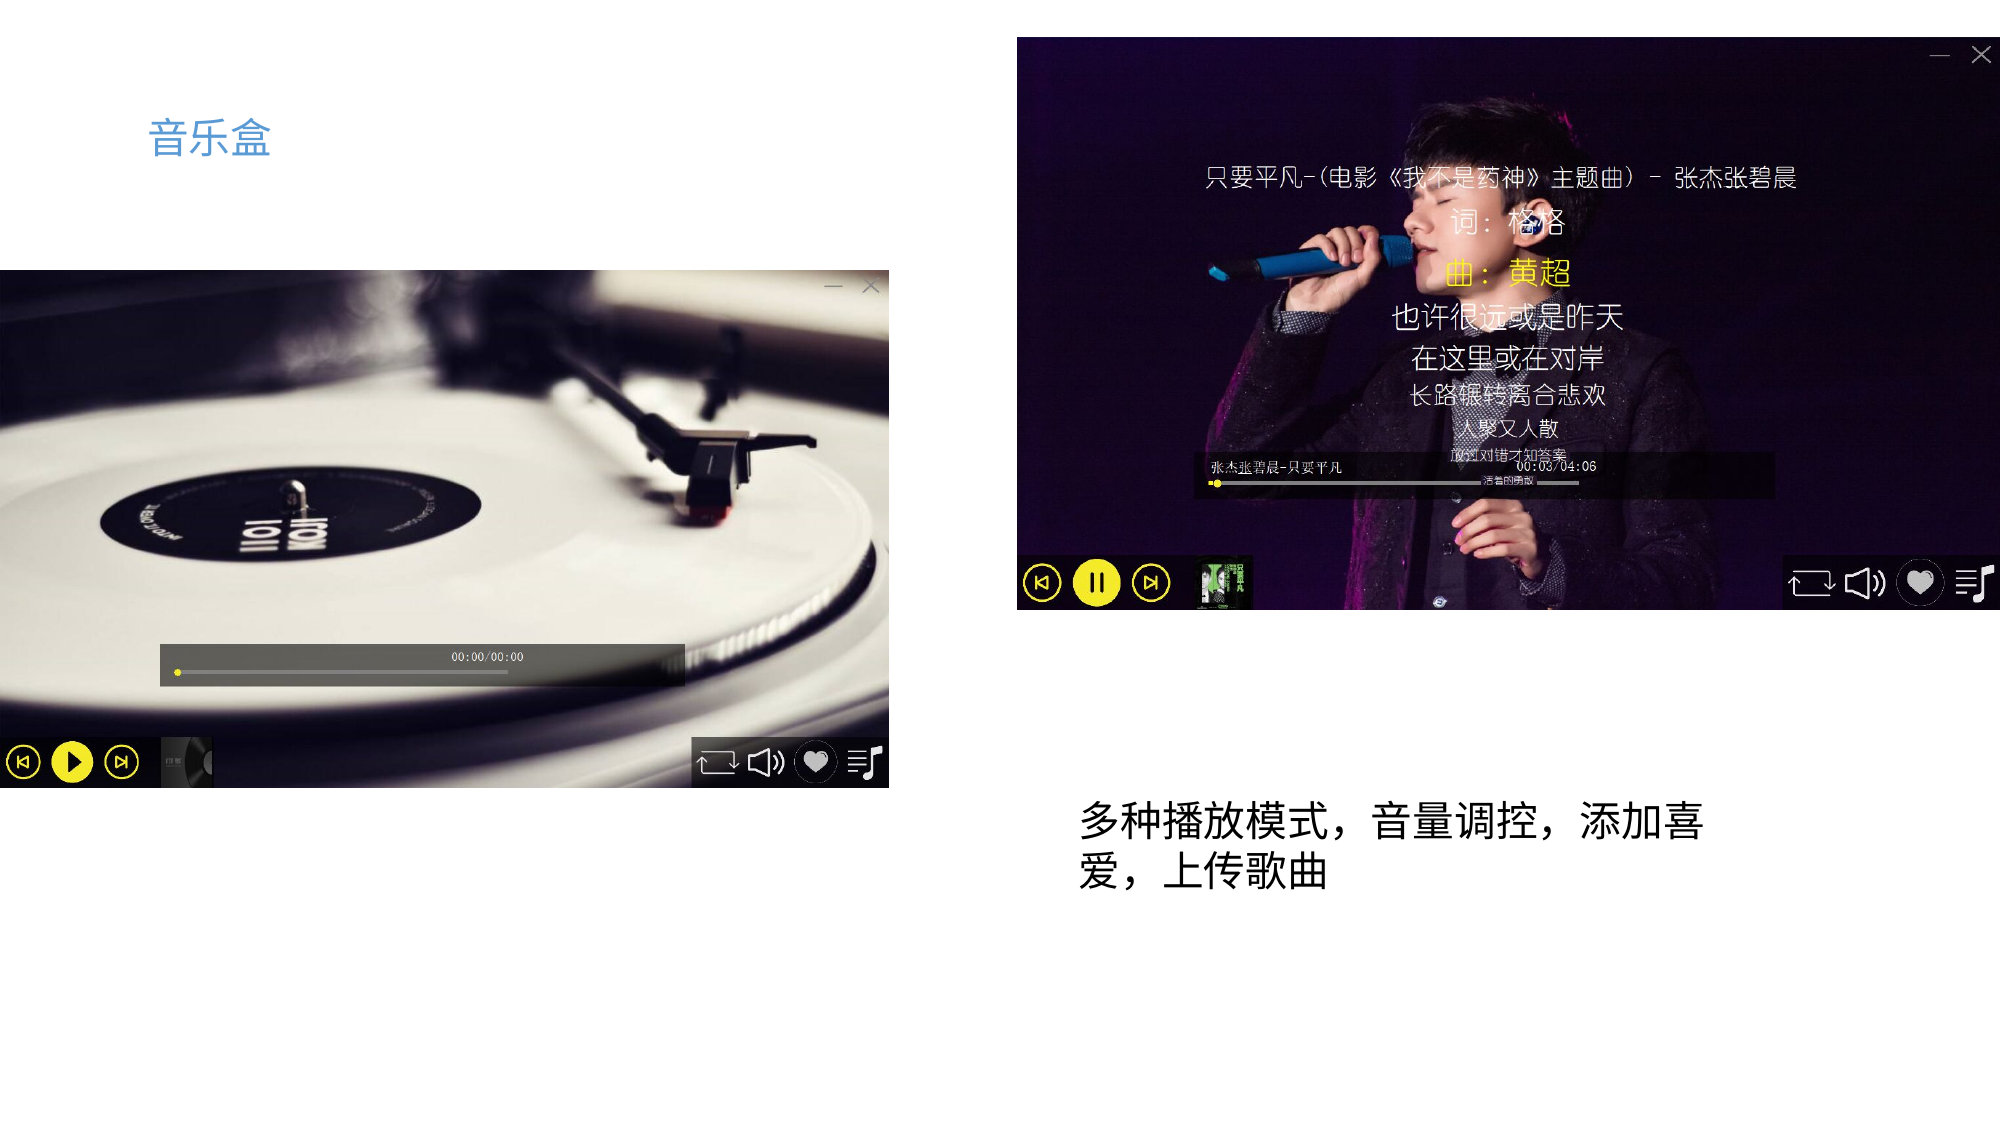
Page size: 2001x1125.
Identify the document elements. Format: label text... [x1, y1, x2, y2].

text_box 多种播放模式，音量调控，添加喜爱，上传歌曲 [1063, 787, 1751, 903]
picture [0, 270, 889, 788]
text_box 音乐盒 [132, 104, 719, 170]
picture [1017, 37, 2000, 610]
